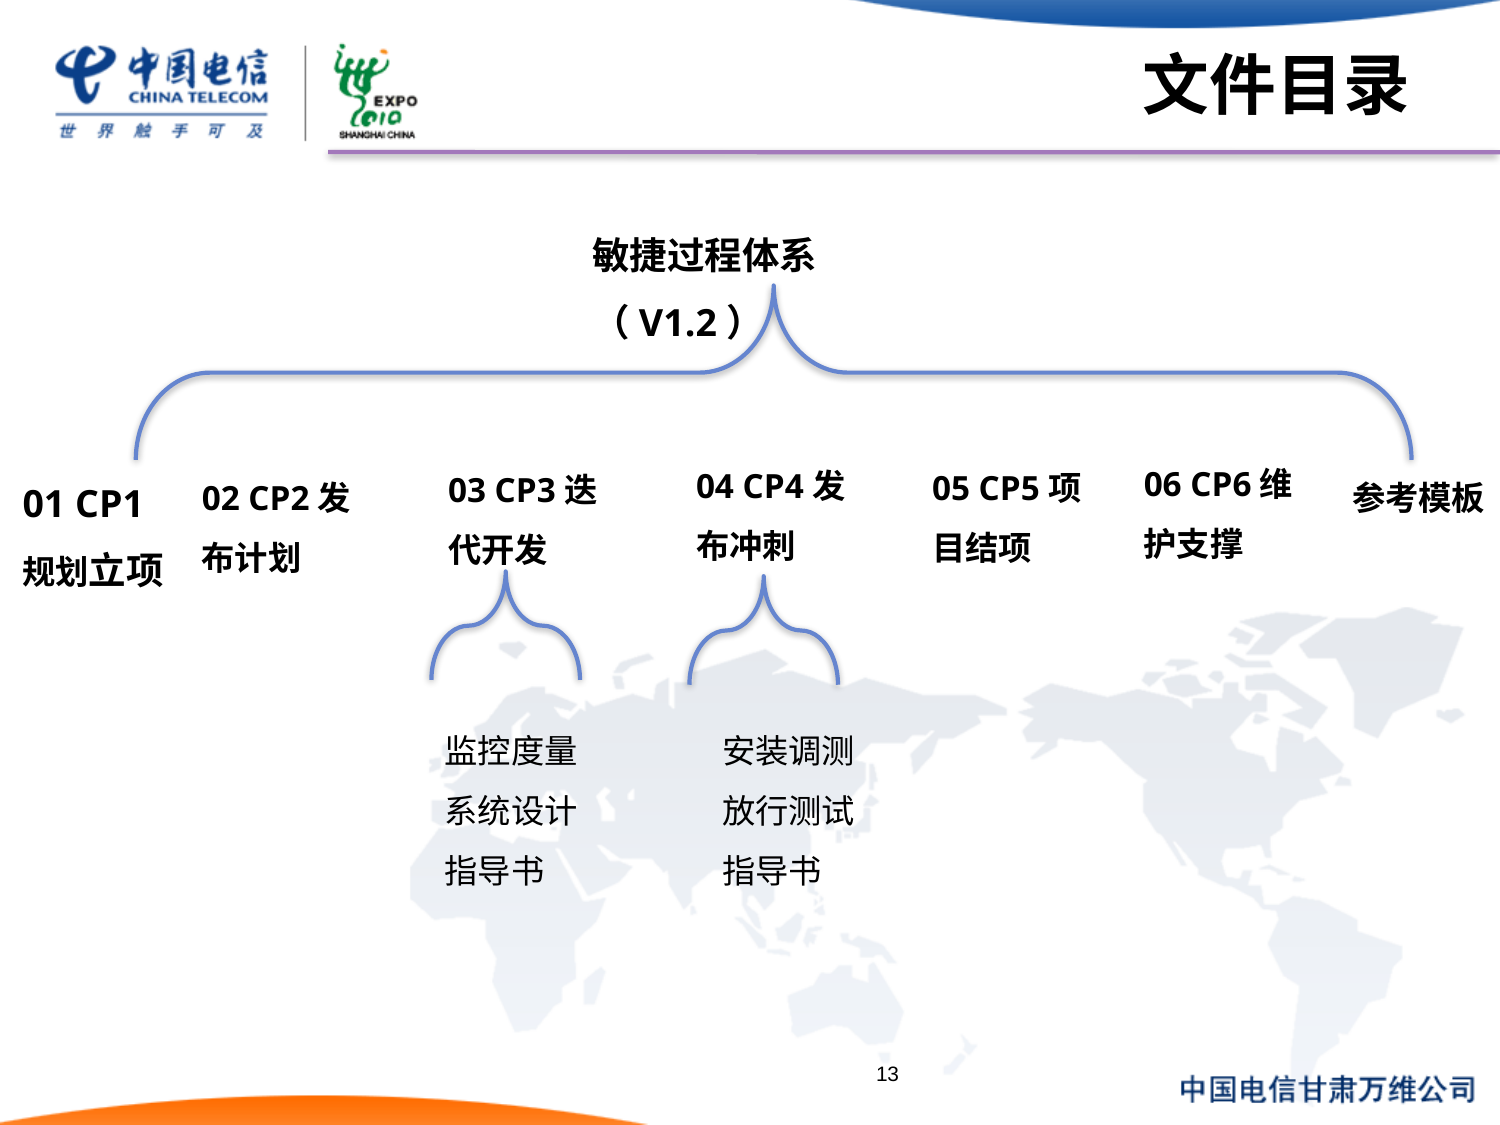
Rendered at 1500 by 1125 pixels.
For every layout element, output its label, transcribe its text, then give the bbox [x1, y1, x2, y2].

text_box 敏捷过程体系（V1.2） [577, 201, 1003, 352]
text_box 安装调测放行测试指导书 [707, 703, 881, 898]
title 文件目录 [445, 23, 1426, 143]
text_box 参考模板 [1337, 449, 1500, 525]
text_box 05 CP5项目结项 [917, 439, 1097, 575]
picture [0, 0, 1500, 1125]
text_box [429, 569, 583, 681]
text_box 06 CP6维护支撑 [1128, 435, 1309, 571]
text_box 04 CP4发布冲刺 [681, 437, 861, 573]
text_box 监控度量 系统设计 指导书 [430, 703, 604, 898]
text_box 01 CP1规划立项 [7, 449, 188, 600]
slide_number 13 [564, 1042, 914, 1103]
text_box 02 CP2发布计划 [187, 449, 367, 585]
text_box [687, 574, 841, 685]
text_box 03 CP3迭代开发 [433, 442, 613, 577]
text_box [134, 352, 1414, 460]
